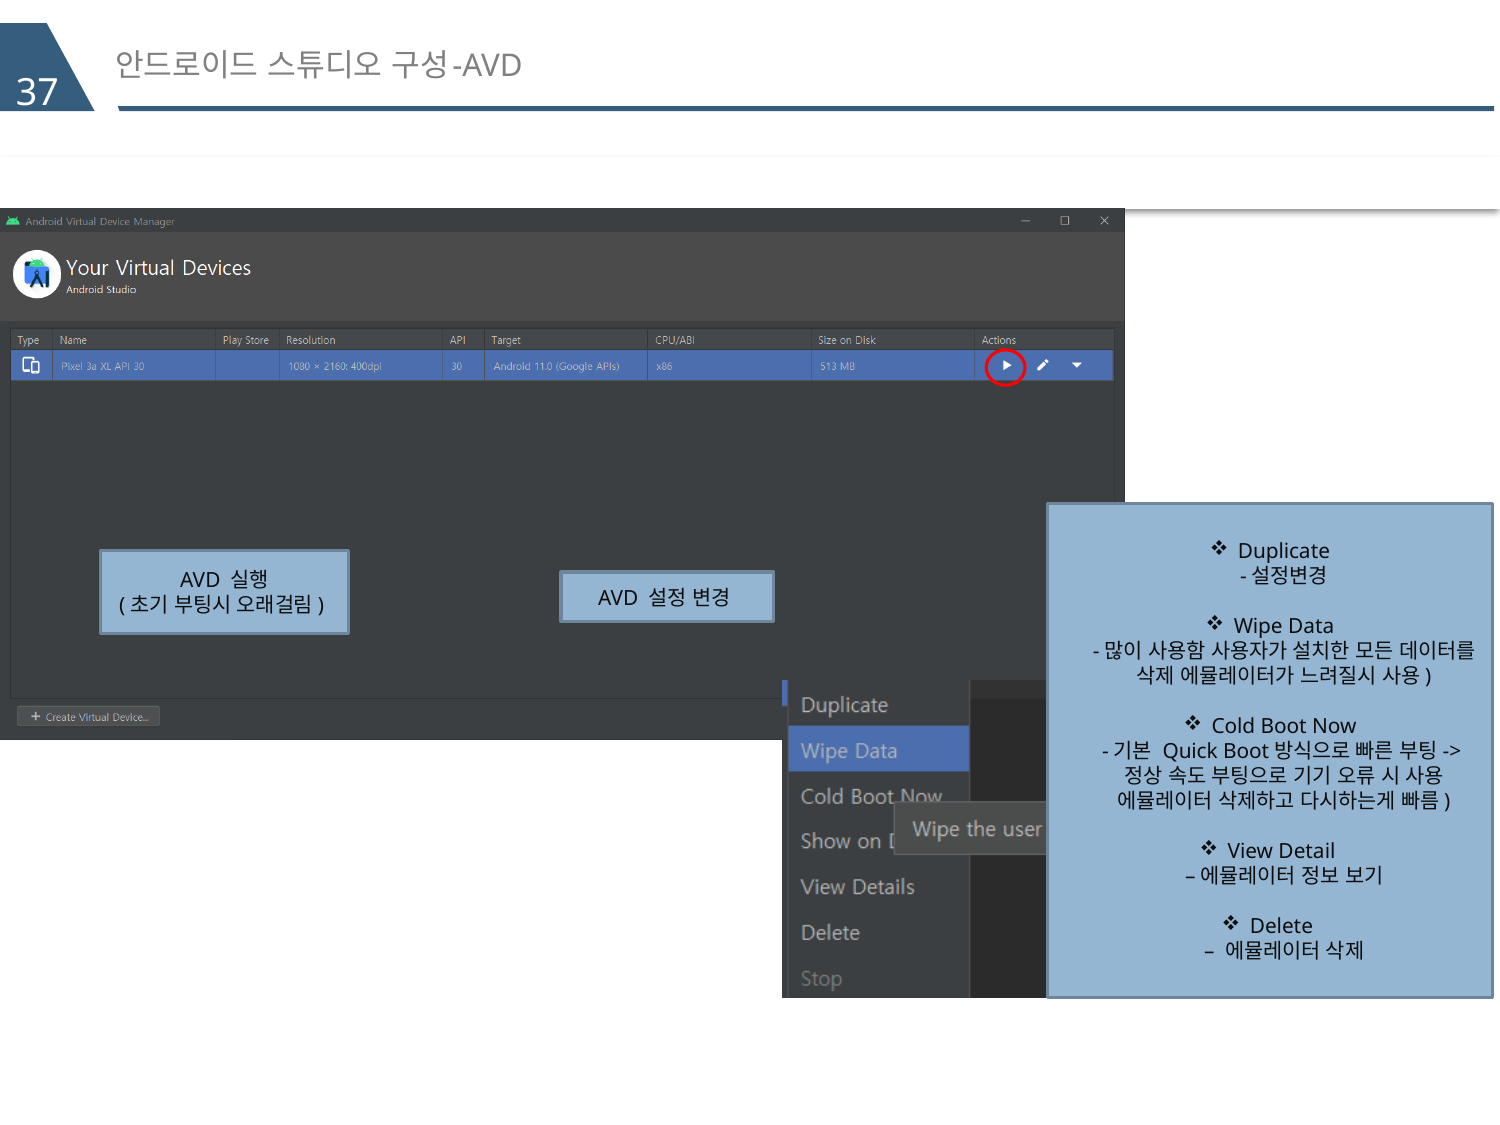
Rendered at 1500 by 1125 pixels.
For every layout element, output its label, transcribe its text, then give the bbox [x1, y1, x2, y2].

slide_number 37 [1, 60, 89, 101]
title 안드로이드 스튜디오 구성-AVD [100, 37, 1438, 90]
picture [0, 207, 1229, 998]
text_box [0, 0, 1500, 75]
text_box Duplicate -설정변경 Wipe Data -많이 사용함 사용자가 설치한 모든 데이터를 삭제 에뮬레이터가 느려질시 사용) Cold Boot Now -기본 Quick Boot방식으로 빠른 부팅->정상 속도 부팅으로 기기 오류 시 사용 에뮬레이터 삭제하고 다시하는게 빠름) View Detail –에뮬레이터 정보 보기 Delete – 에뮬레이터 삭제 [1130, 502, 1494, 999]
